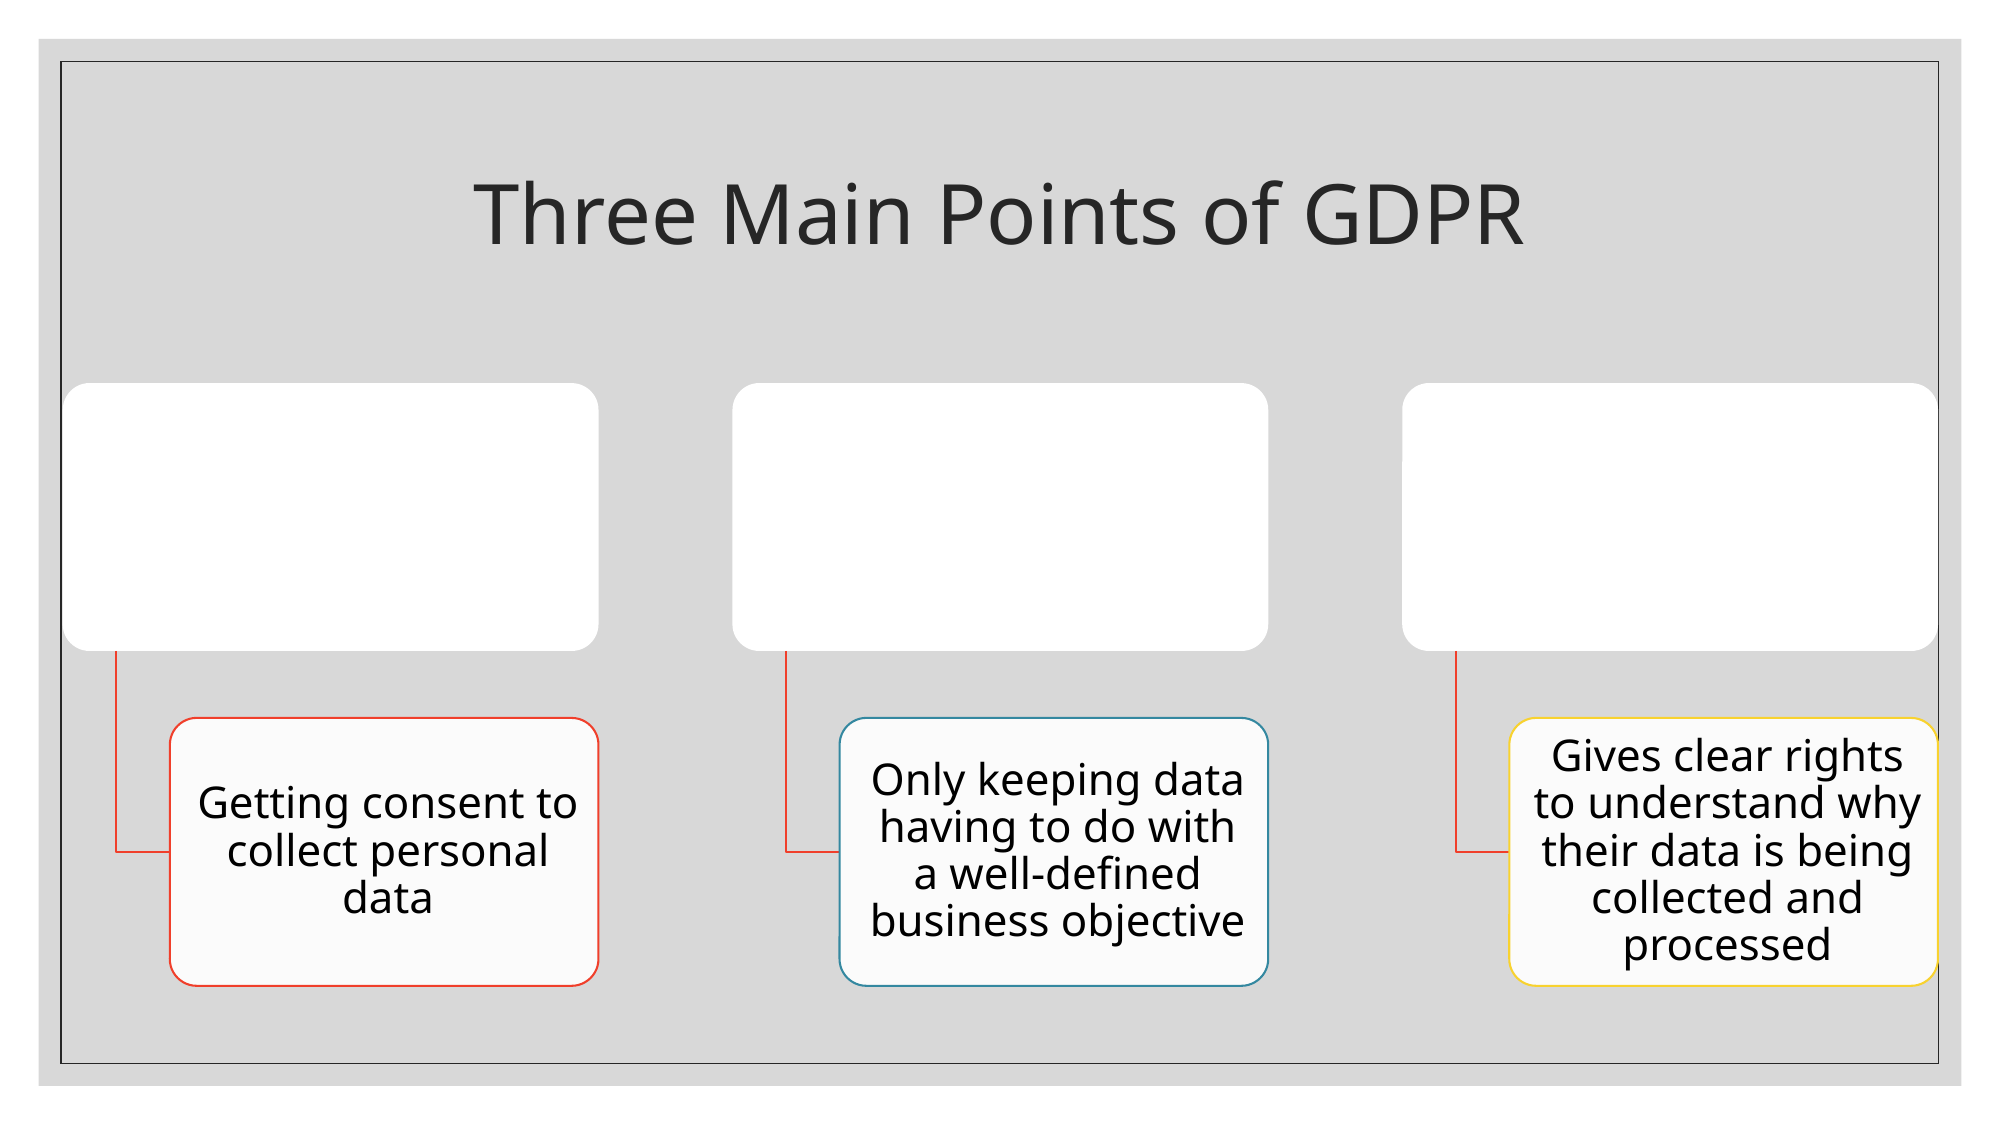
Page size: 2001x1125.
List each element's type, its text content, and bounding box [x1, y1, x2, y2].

title Three Main Points of GDPR [174, 105, 1825, 331]
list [62, 378, 1939, 991]
